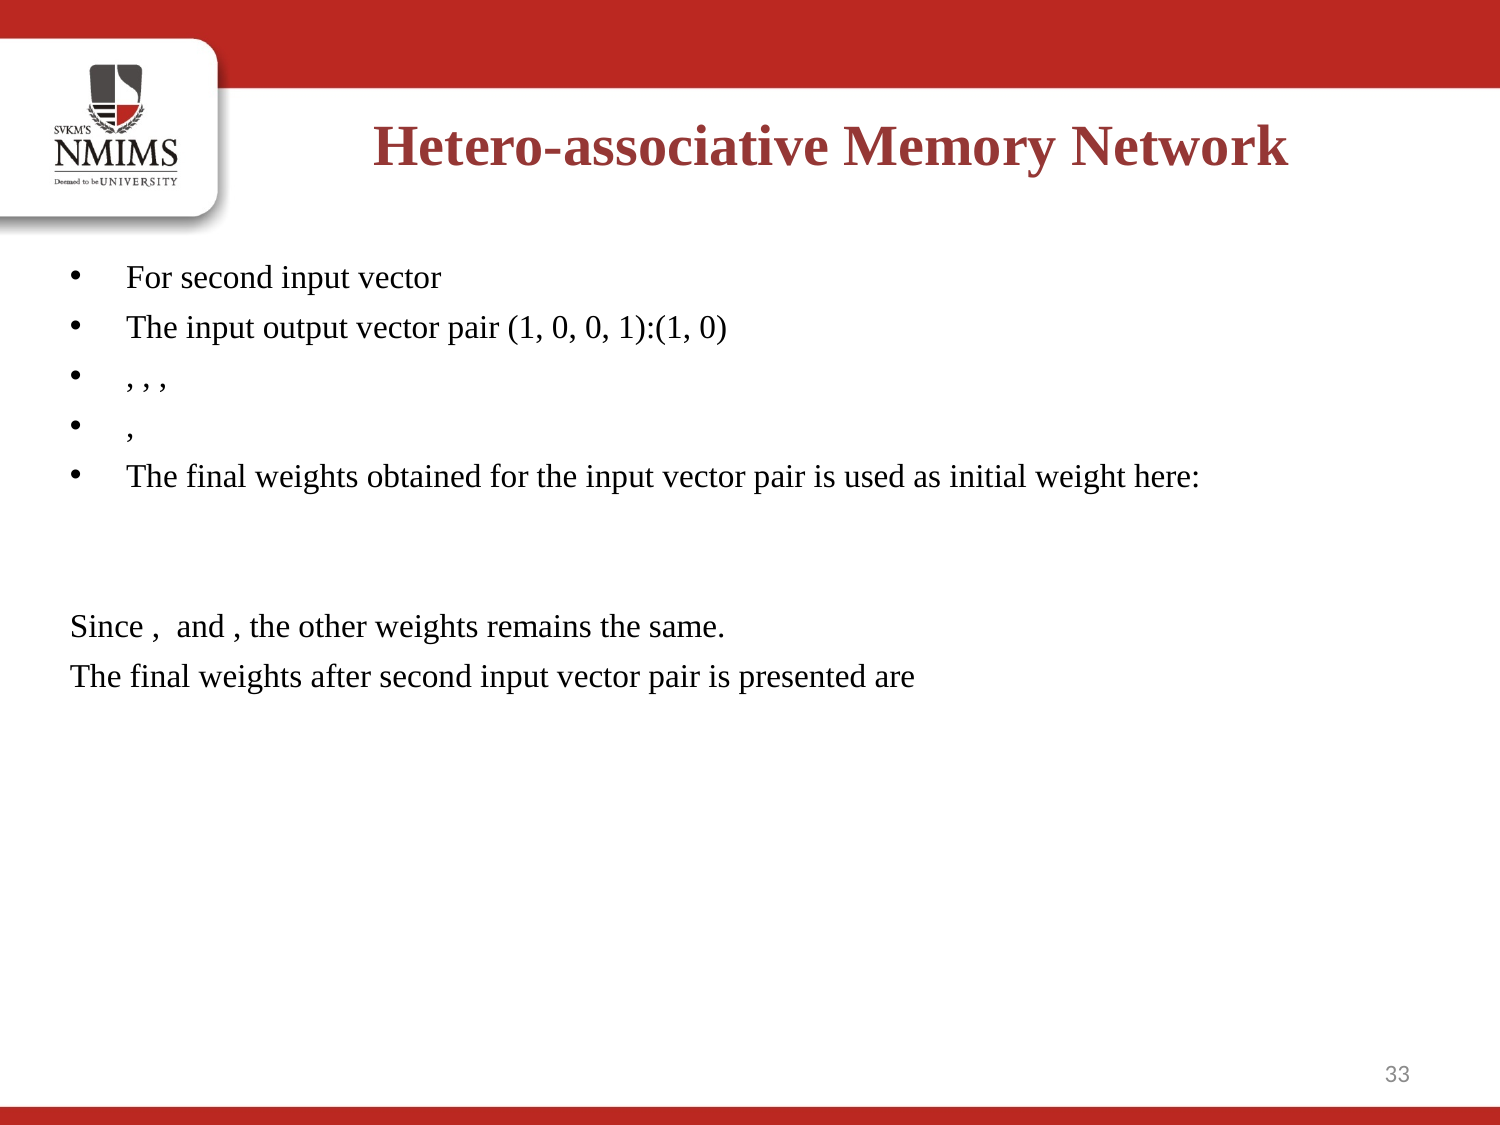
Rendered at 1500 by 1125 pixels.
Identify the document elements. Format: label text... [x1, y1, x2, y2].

text_box Hetero-associative Memory Network [237, 99, 1425, 185]
picture [0, 0, 1500, 1125]
slide_number 33 [1074, 1042, 1425, 1103]
